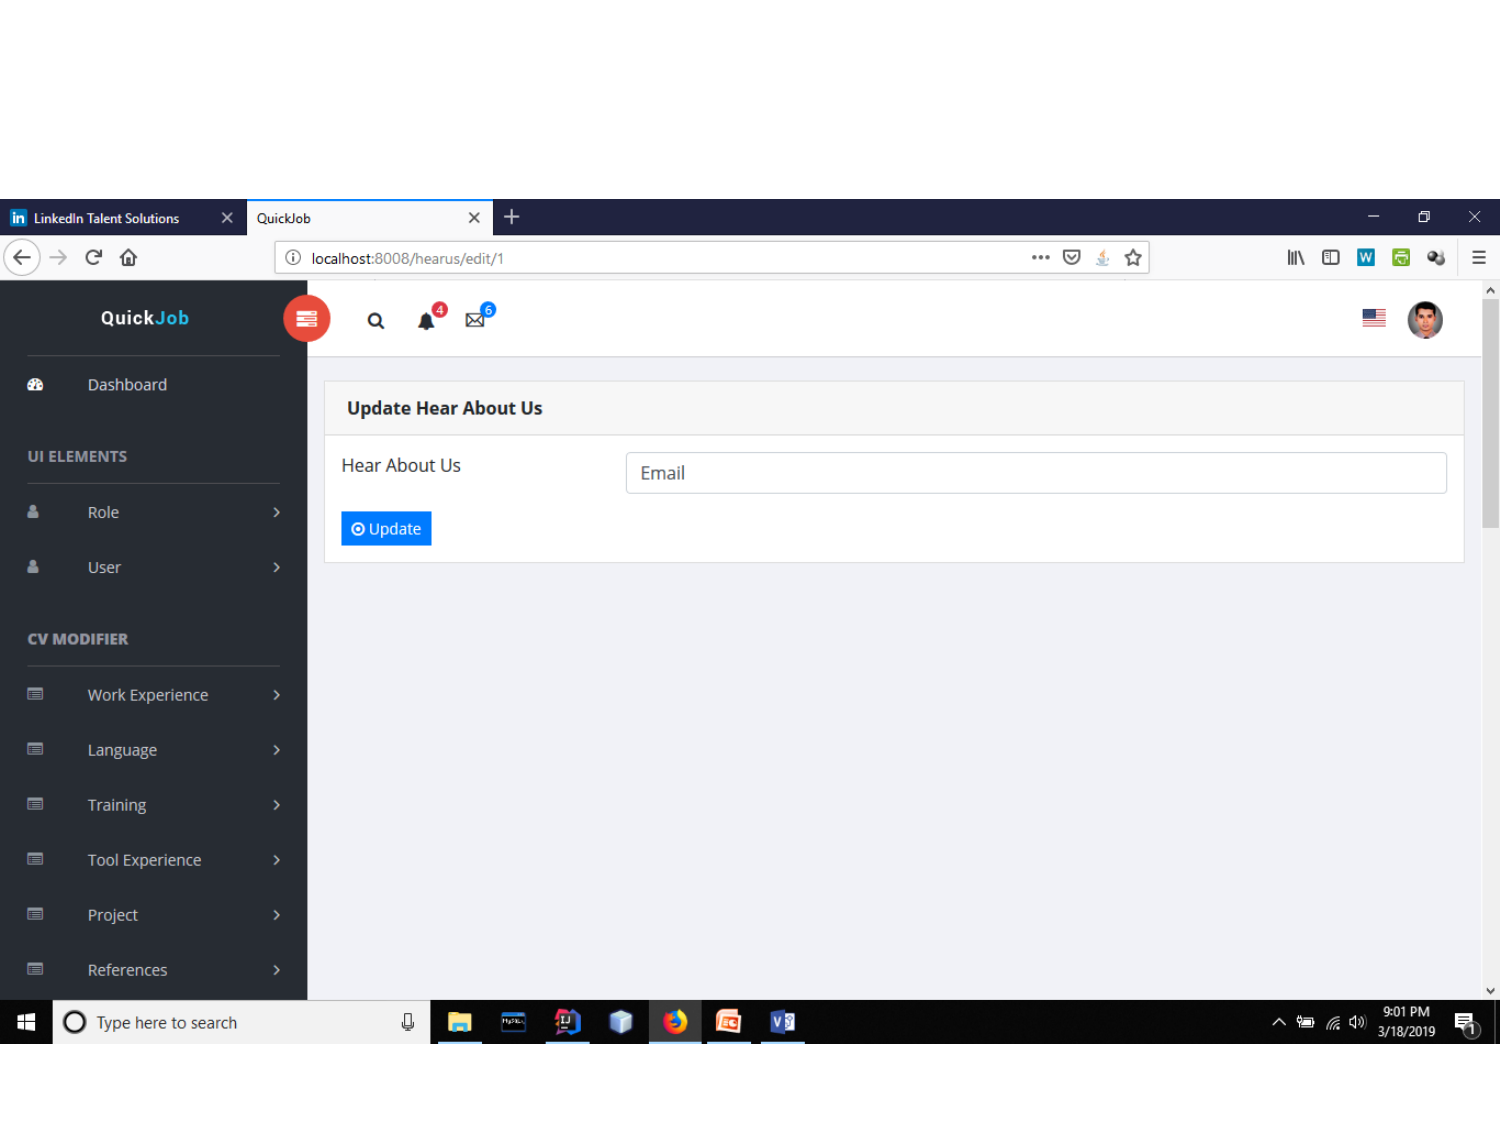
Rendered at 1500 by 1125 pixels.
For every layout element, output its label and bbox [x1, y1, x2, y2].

picture [0, 199, 1500, 1044]
